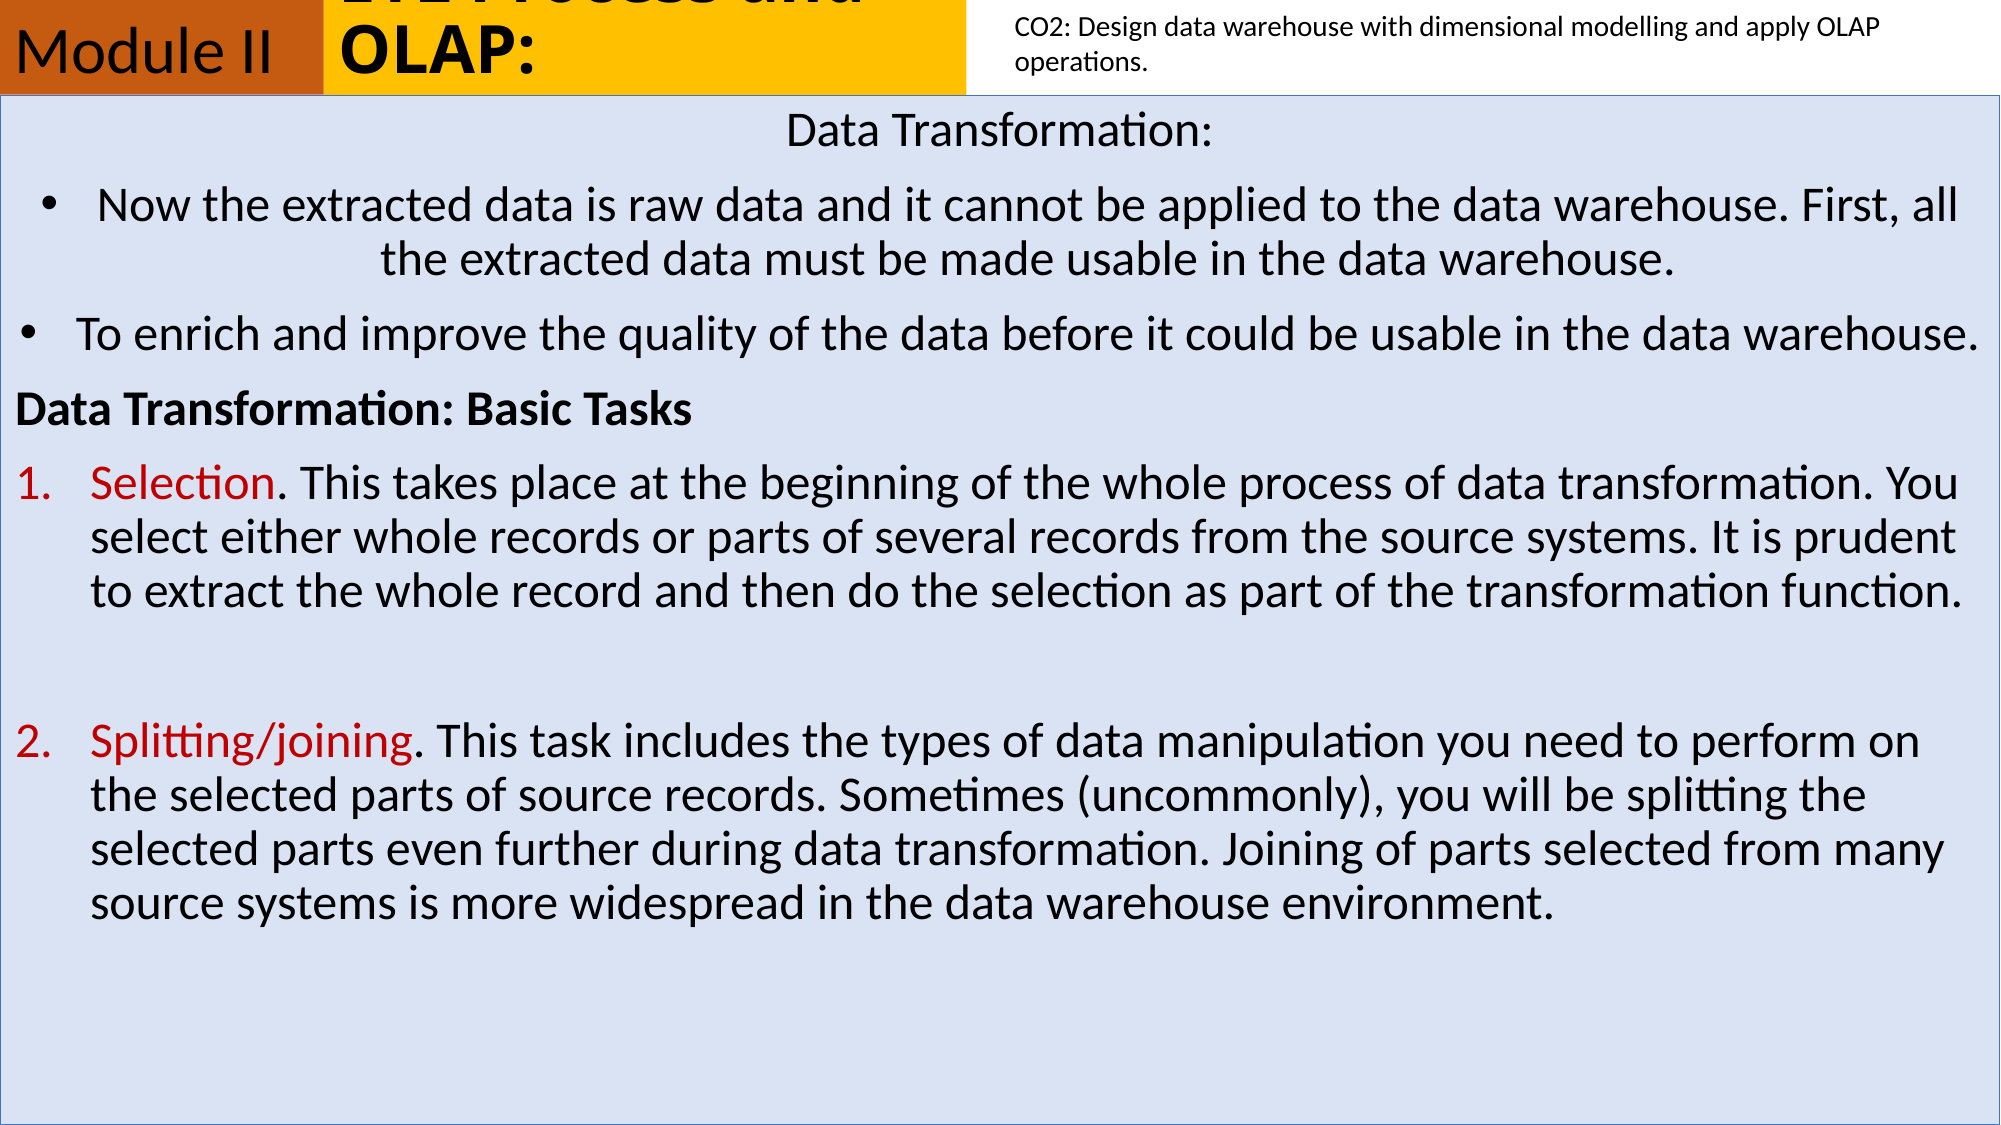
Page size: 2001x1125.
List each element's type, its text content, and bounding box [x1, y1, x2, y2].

text_box CO2: Design data warehouse with dimensional modelling and apply OLAP operations. [999, 0, 2000, 120]
text_box Module II [0, 0, 324, 95]
title ETL Process and OLAP: [324, 0, 967, 95]
subtitle Data Transformation: Now the extracted data is raw data and it cannot be applied to the data warehouse. First, all the extracted data must be made usable in the data warehouse. To enrich and improve the quality of the data before it could be usable in the data warehouse. Data Transformation: Basic Tasks Selection. This takes place at the beginning of the whole process of data transformation. You select either whole records or parts of several records from the source systems. It is prudent to extract the whole record and then do the selection as part of the transformation function. Splitting/joining. This task includes the types of data manipulation you need to perform on the selected parts of source records. Sometimes (uncommonly), you will be splitting the selected parts even further during data transformation. Joining of parts selected from many source systems is more widespread in the data warehouse environment. [0, 95, 2000, 1125]
